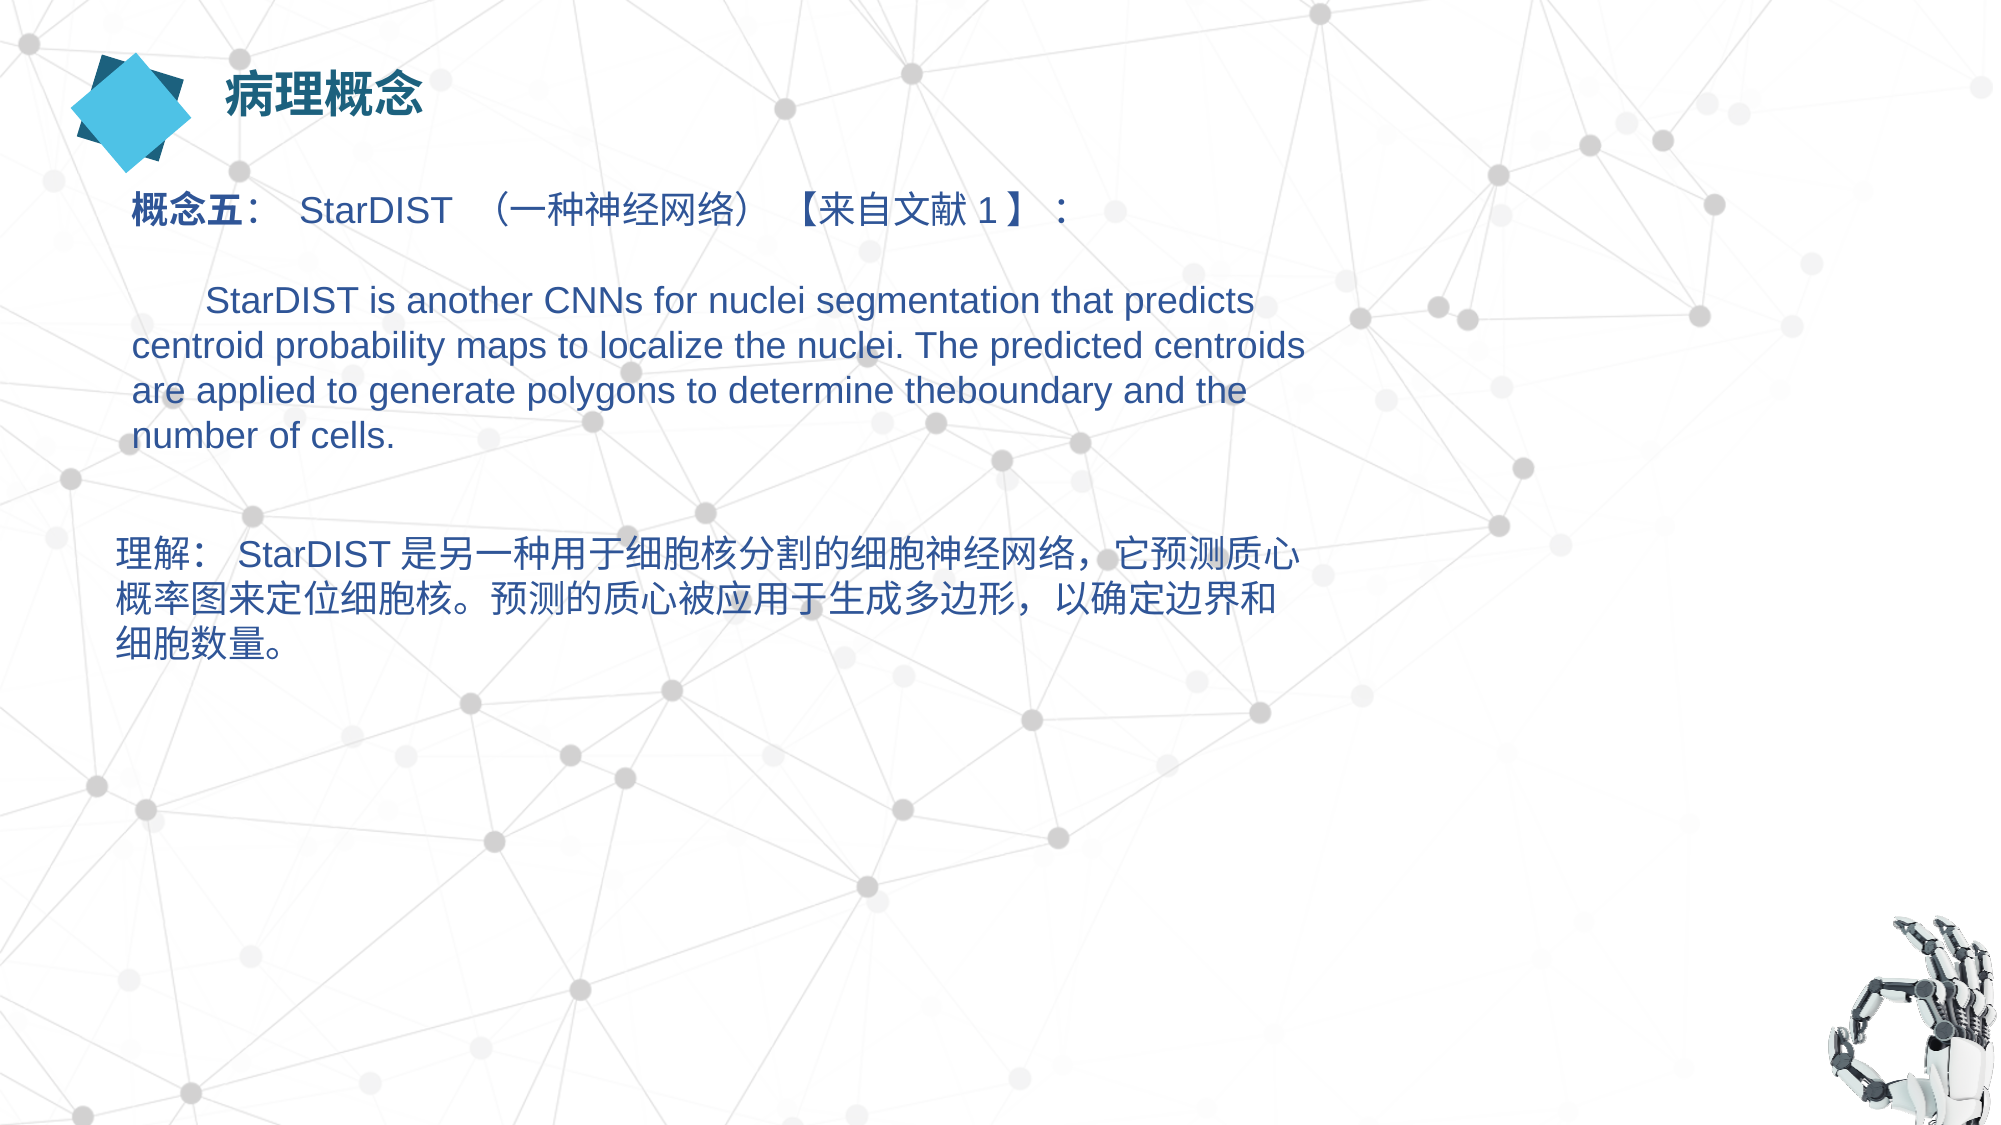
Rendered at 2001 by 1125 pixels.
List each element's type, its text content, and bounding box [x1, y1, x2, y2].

text_box 概念五： StarDIST （一种神经网络） 【来自文献1】 ： StarDIST is another CNNs for nuclei segmentation that predicts centroid probability maps to localize the nuclei. The predicted centroids are applied to generate polygons to determine theboundary and the number of cells. [116, 178, 1339, 464]
picture [1780, 915, 2001, 1125]
text_box 理解：StarDIST是另一种用于细胞核分割的细胞神经网络，它预测质心概率图来定位细胞核。预测的质心被应用于生成多边形，以确定边界和细胞数量。 [101, 522, 1323, 673]
text_box 病理概念 [210, 54, 440, 130]
